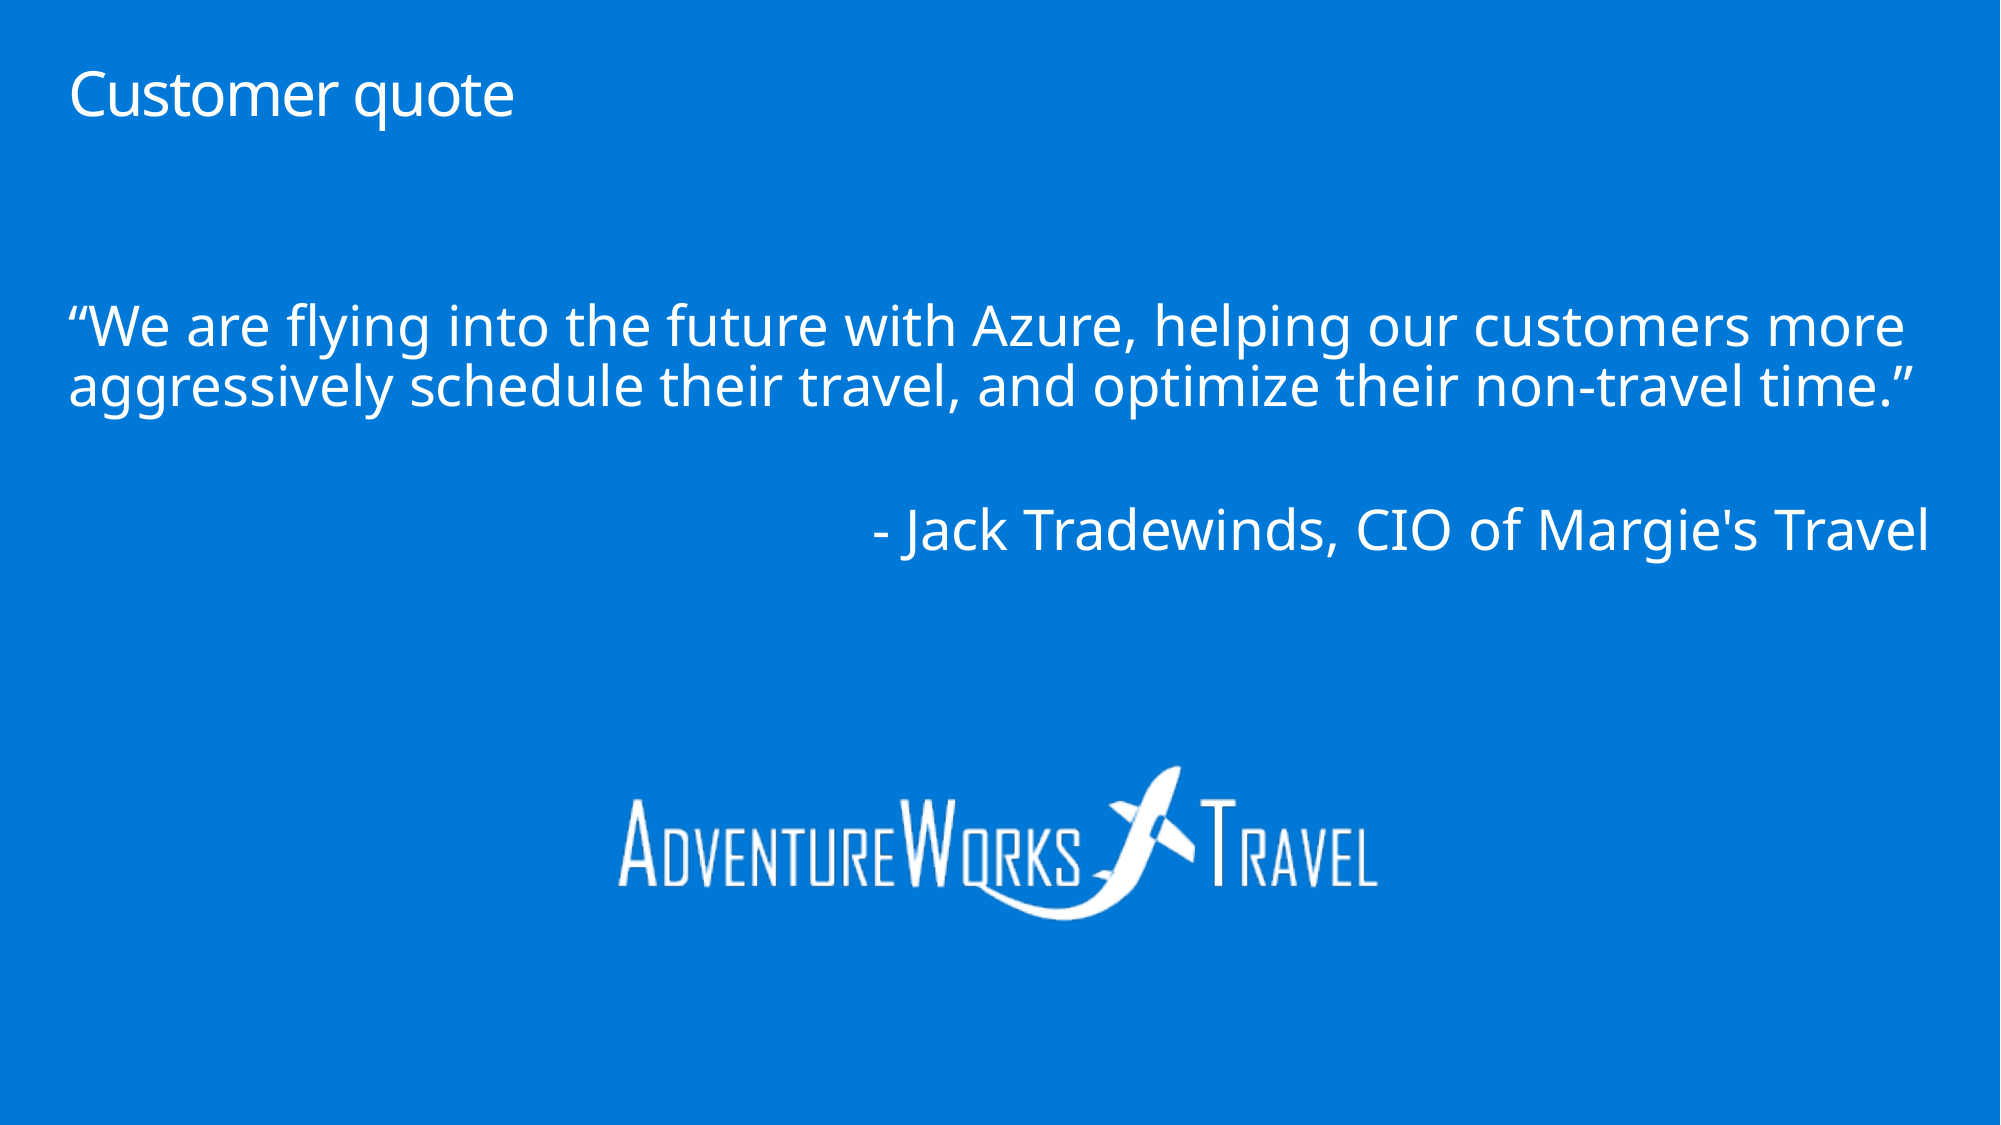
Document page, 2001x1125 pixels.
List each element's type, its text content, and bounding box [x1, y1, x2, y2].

title Customer quote [44, 47, 1957, 196]
list “We are flying into the future with Azure, helping our customers more aggressively schedule their travel, and optimize their non-travel time.” - Jack Tradewinds, CIO of Margie's Travel [44, 282, 1956, 620]
picture [608, 755, 1392, 934]
